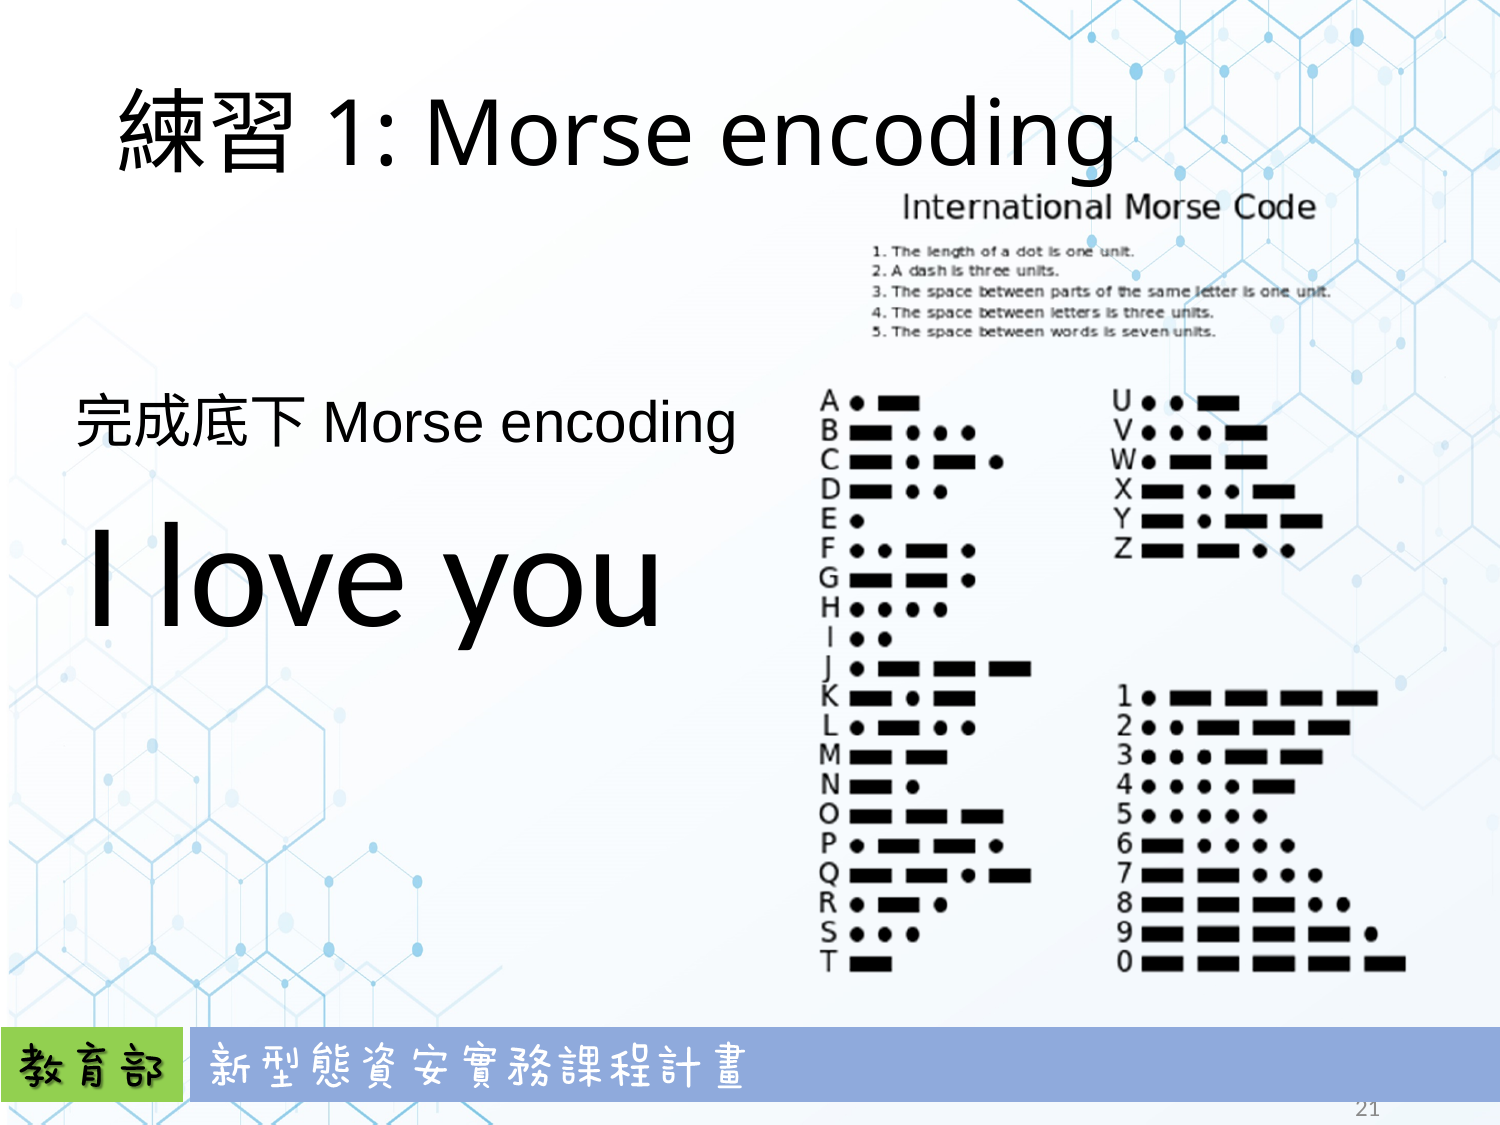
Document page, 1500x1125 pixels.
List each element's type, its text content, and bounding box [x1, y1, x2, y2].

title 練習1: Morse encoding [101, 27, 1396, 245]
list I love you [68, 489, 744, 702]
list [800, 174, 1425, 1018]
text_box 完成底下Morse encoding [60, 376, 753, 462]
picture [0, 0, 1500, 1125]
